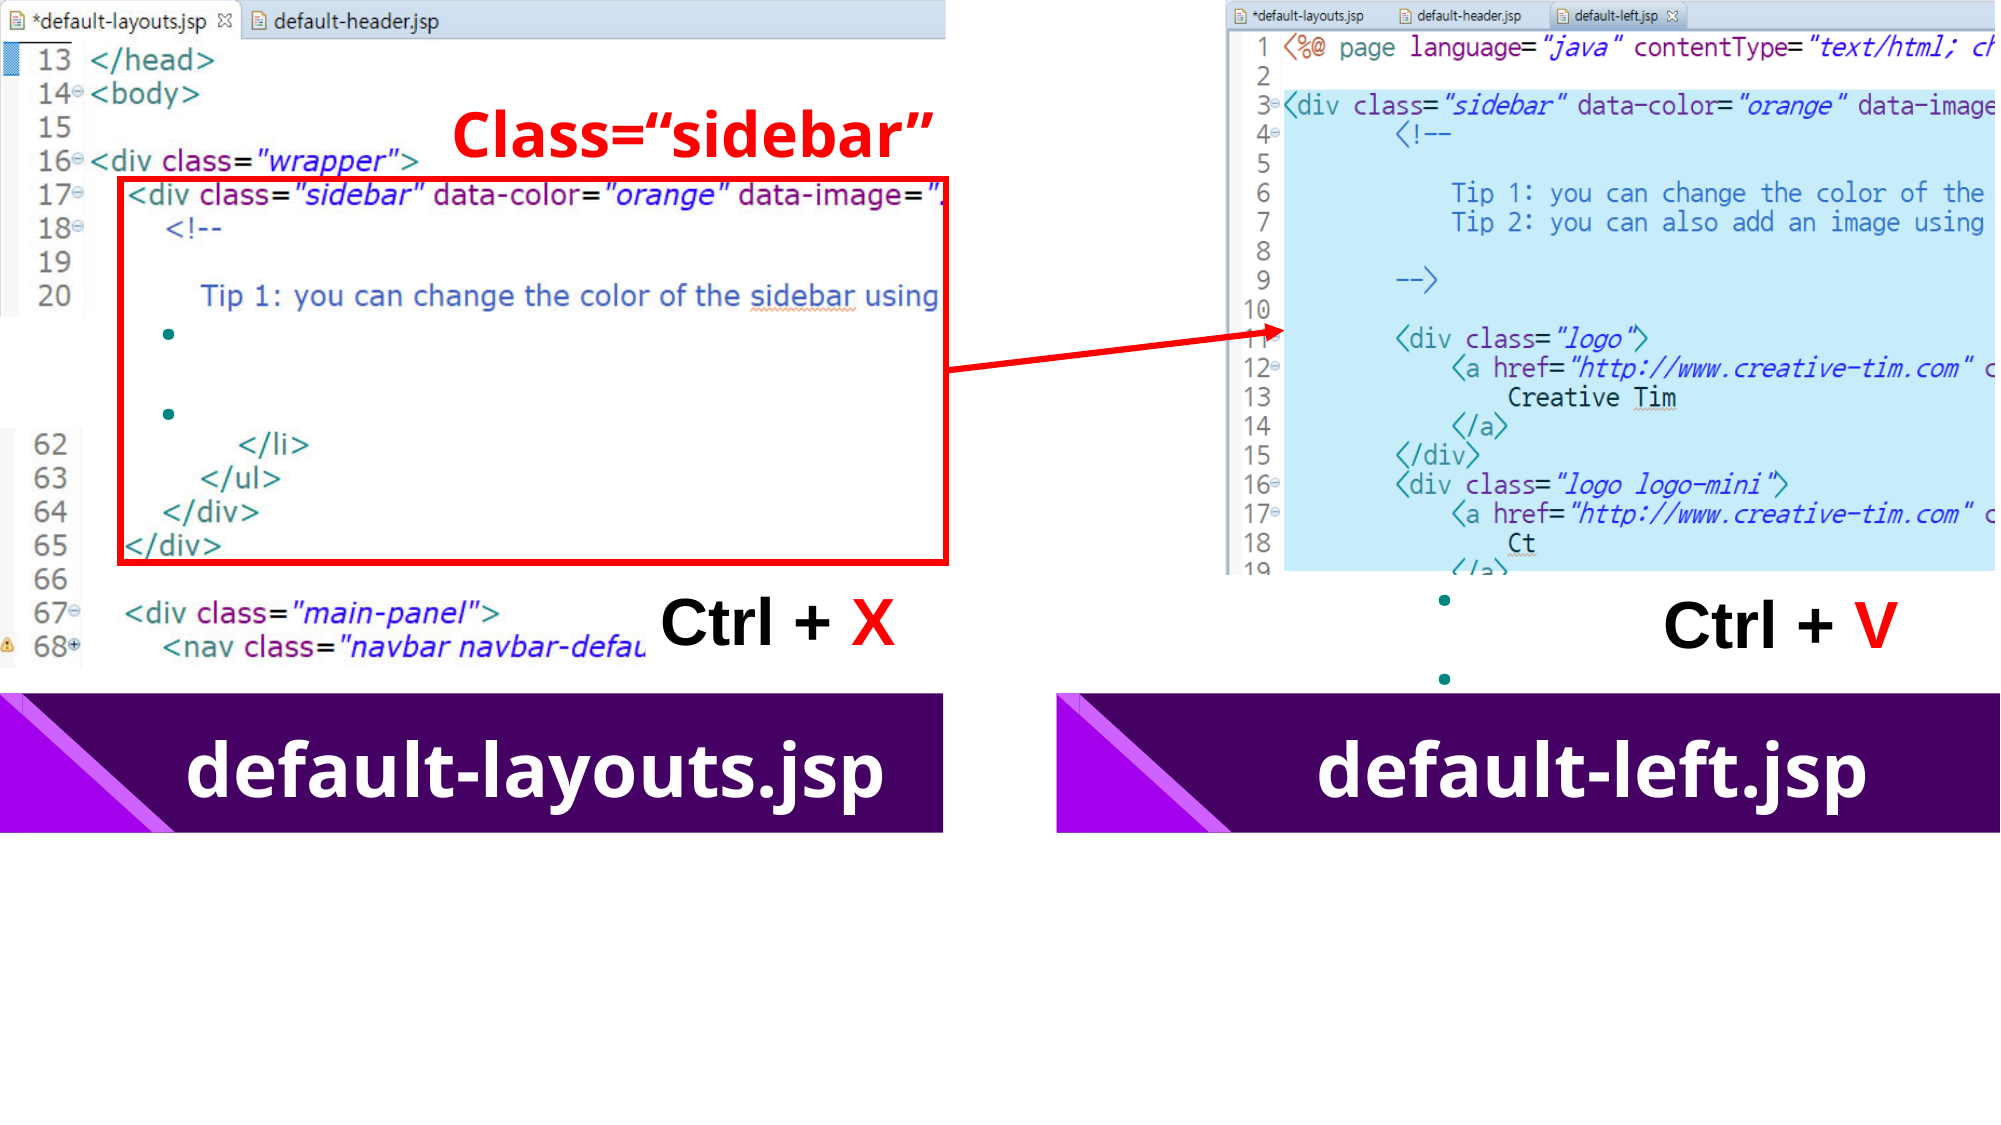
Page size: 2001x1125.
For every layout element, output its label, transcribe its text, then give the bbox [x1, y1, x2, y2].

picture [1225, 0, 1995, 575]
text_box [1056, 692, 2000, 834]
text_box [0, 692, 944, 834]
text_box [0, 693, 175, 833]
text_box . . . [1420, 575, 1469, 692]
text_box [0, 0, 946, 668]
text_box default-left.jsp [1301, 714, 1885, 820]
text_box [945, 330, 1285, 371]
text_box default-layouts.jsp [175, 714, 902, 820]
text_box Ctrl + V [1648, 575, 1914, 669]
text_box Class=“sidebar” [946, 87, 950, 178]
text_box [1055, 693, 1232, 833]
